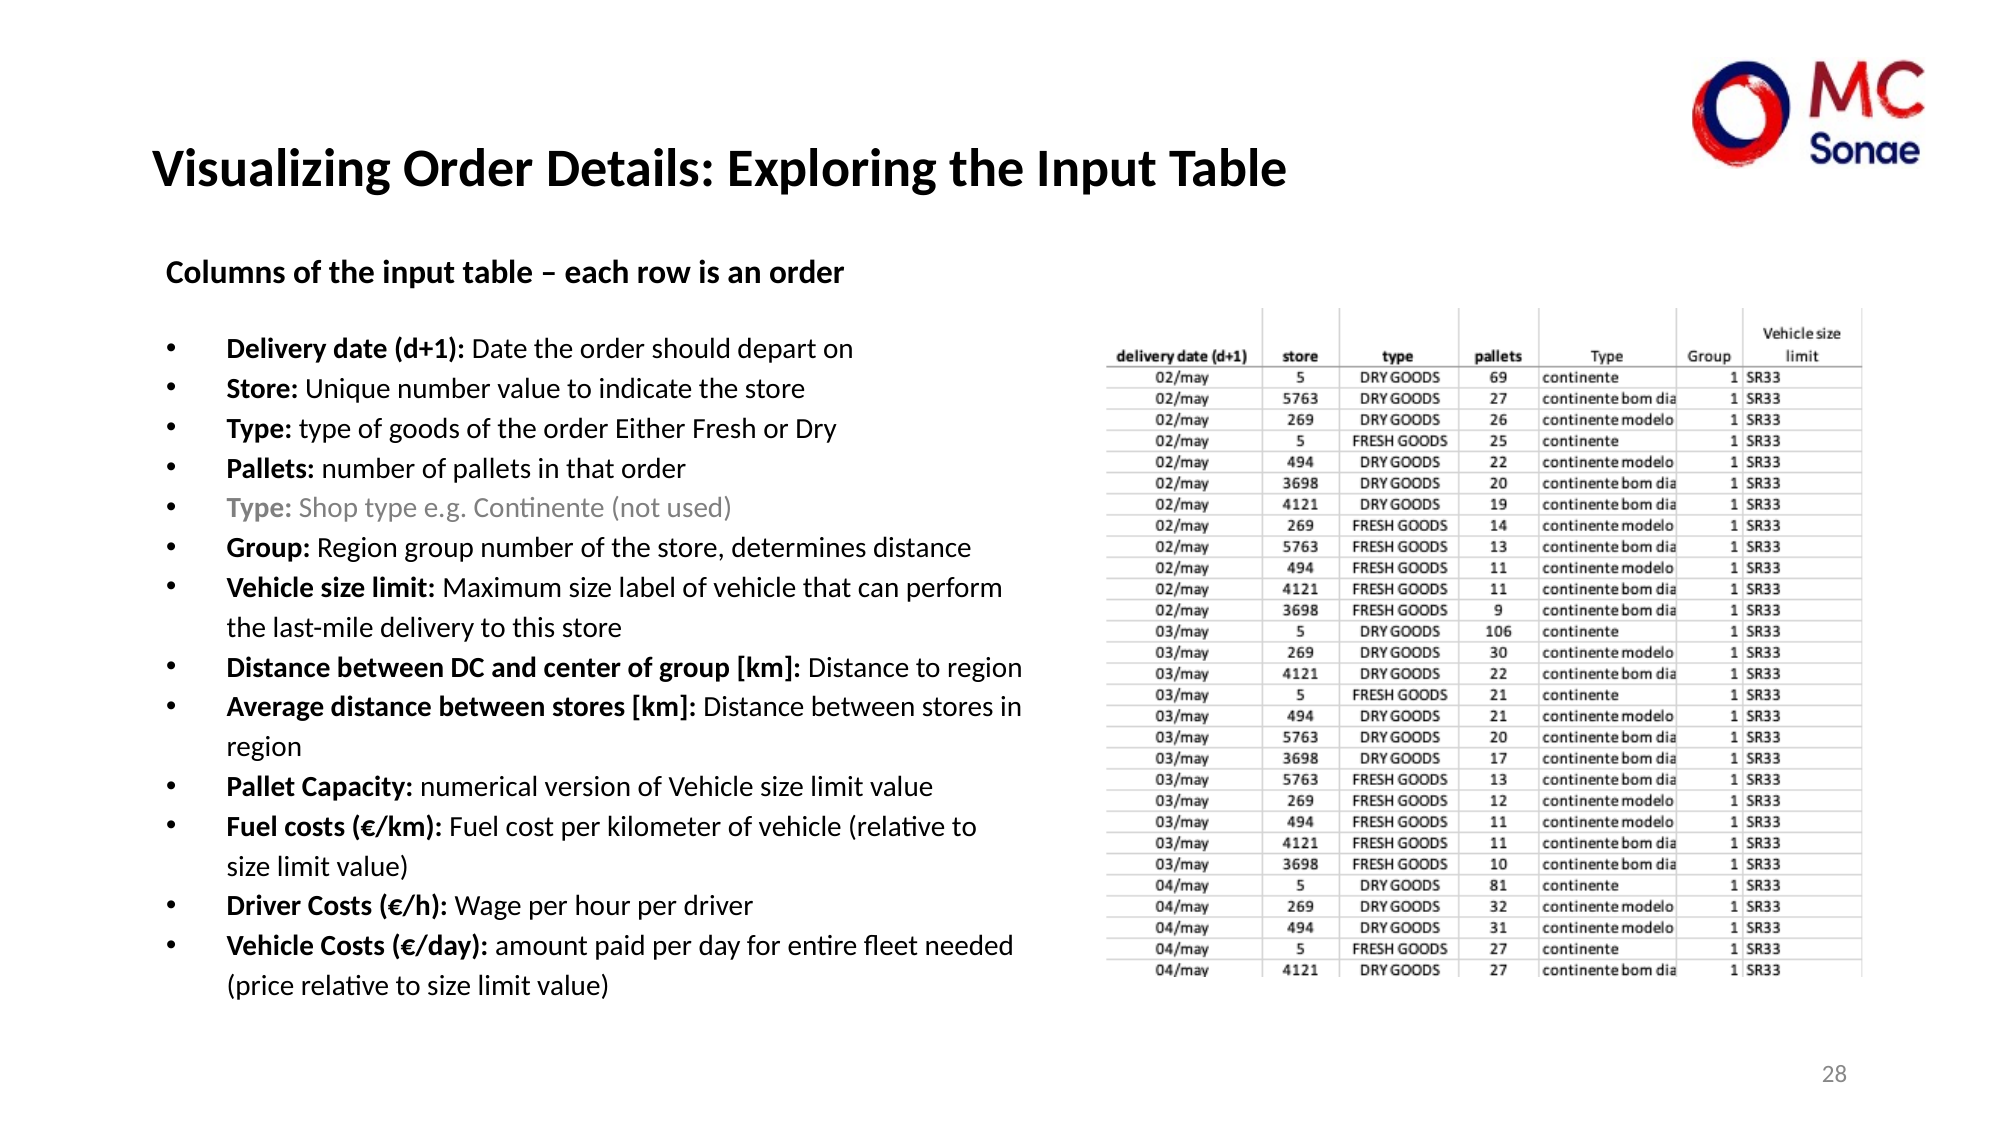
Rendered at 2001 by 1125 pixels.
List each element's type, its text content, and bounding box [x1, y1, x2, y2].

slide_number ‹#› [1412, 1042, 1863, 1103]
list Columns of the input table – each row is an order Delivery date (d+1): Date the order should depart on Store: Unique number value to indicate the store Type: type of goods of the order Either Fresh or Dry Pallets: number of pallets in that order Type: Shop type e.g. Continente (not used) Group: Region group number of the store, determines distance Vehicle size limit: Maximum size label of vehicle that can perform the last-mile delivery to this store Distance between DC and center of group [km]: Distance to region Average distance between stores [km]: Distance between stores in region Pallet Capacity: numerical version of Vehicle size limit value Fuel costs (€/km): Fuel cost per kilometer of vehicle (relative to size limit value) Driver Costs (€/h): Wage per hour per driver Vehicle Costs (€/day): amount paid per day for entire fleet needed (price relative to size limit value) [137, 278, 1040, 1043]
picture [1691, 57, 1926, 169]
picture [1105, 308, 1863, 977]
text_box Visualizing Order Details: Exploring the Input Table [137, 59, 1732, 278]
